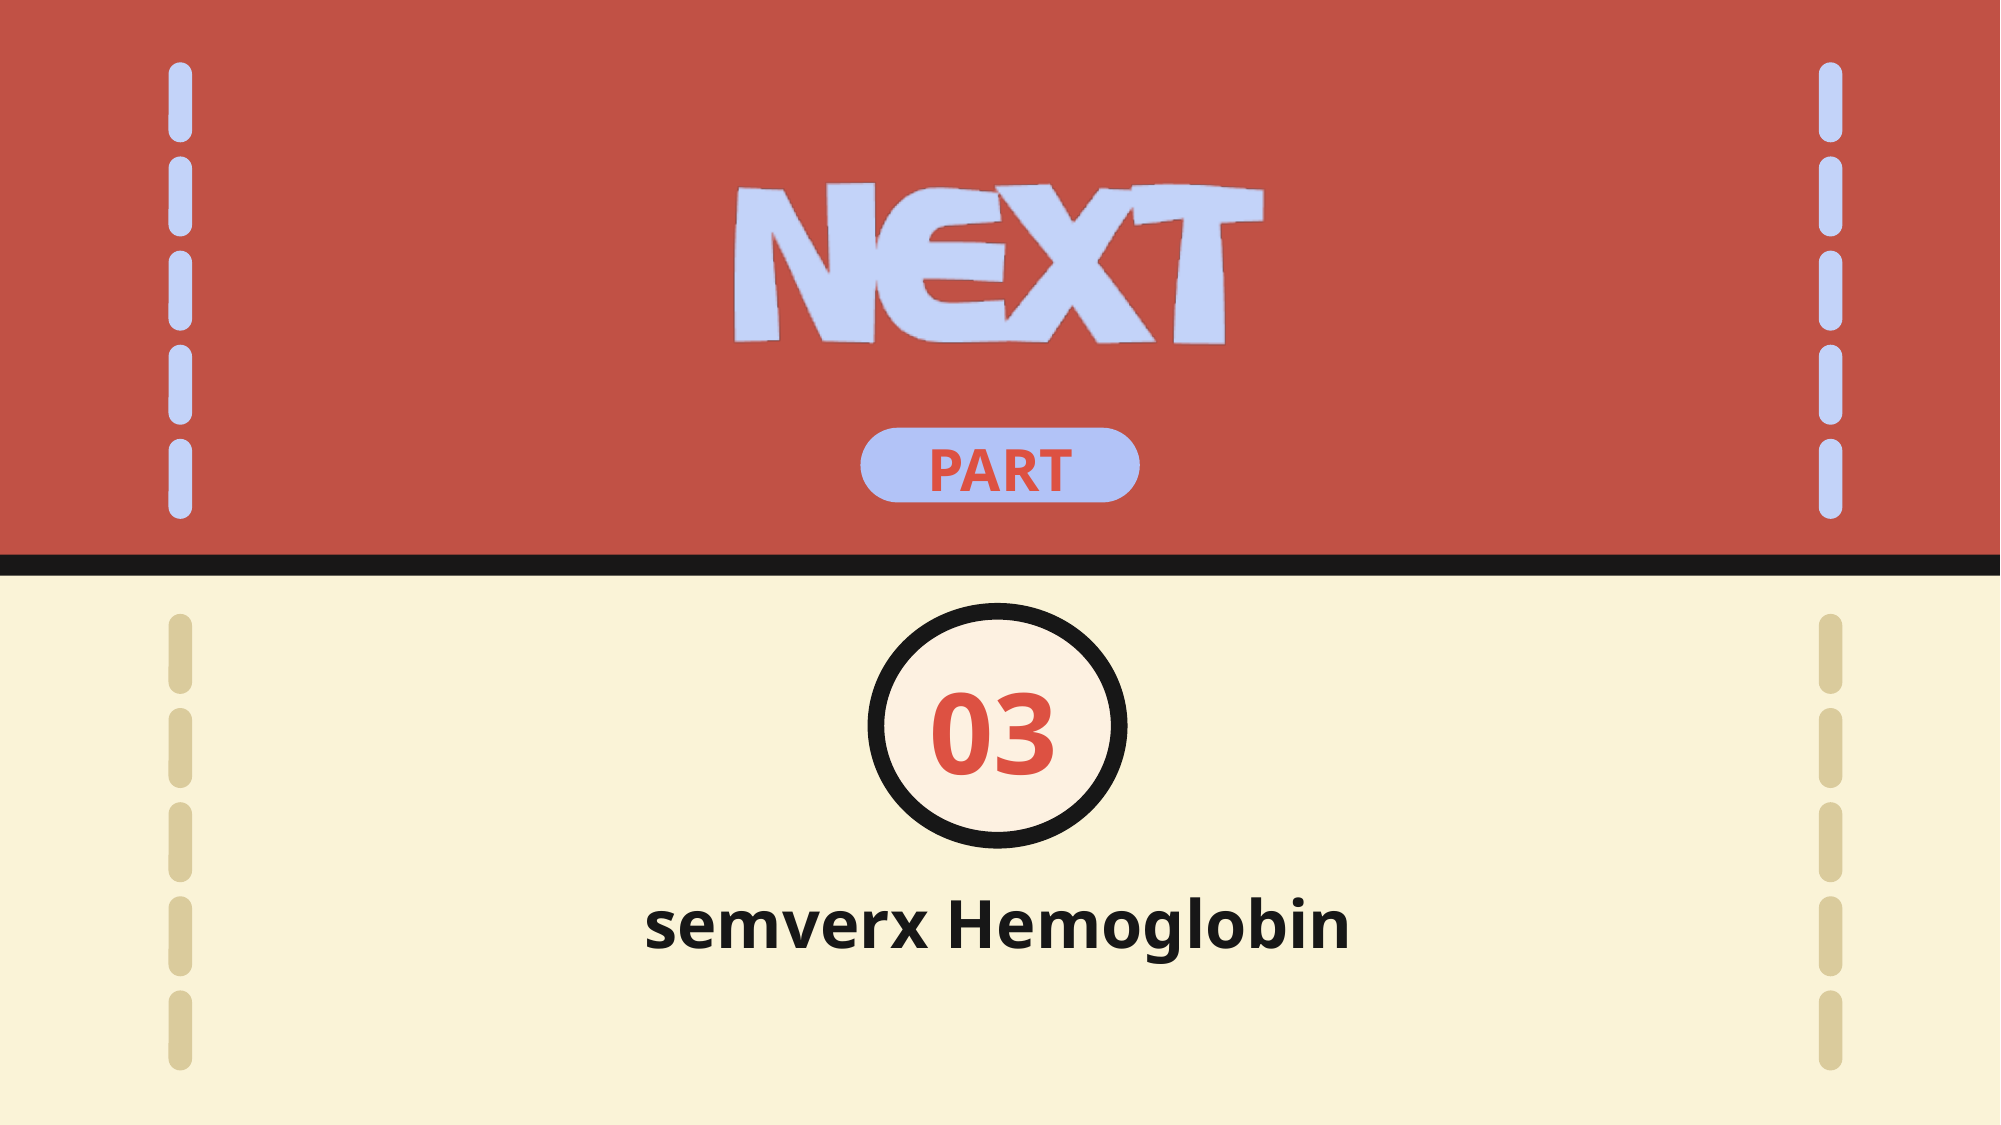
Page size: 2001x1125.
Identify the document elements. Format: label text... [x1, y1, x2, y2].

text_box [1818, 896, 1843, 977]
text_box [0, 576, 2000, 1125]
text_box [1818, 438, 1843, 519]
text_box [168, 156, 193, 237]
text_box [168, 802, 193, 883]
text_box [1818, 802, 1843, 883]
text_box [1818, 613, 1843, 694]
text_box [168, 62, 193, 143]
text_box [168, 250, 193, 331]
text_box [1818, 156, 1843, 237]
text_box [0, 0, 2000, 554]
text_box [168, 896, 193, 977]
text_box [1818, 708, 1843, 788]
text_box [1818, 62, 1843, 143]
picture [695, 133, 1305, 385]
text_box [168, 990, 193, 1071]
text_box [1818, 250, 1843, 331]
text_box semverx Hemoglobin [168, 874, 1829, 970]
text_box [0, 554, 2000, 576]
text_box [860, 427, 1140, 503]
text_box [168, 438, 193, 519]
text_box [1818, 990, 1843, 1071]
text_box PART [905, 425, 1095, 495]
text_box 03 [875, 611, 1120, 841]
text_box [1818, 344, 1843, 425]
text_box [168, 344, 193, 425]
text_box [168, 613, 193, 694]
text_box [168, 708, 193, 788]
